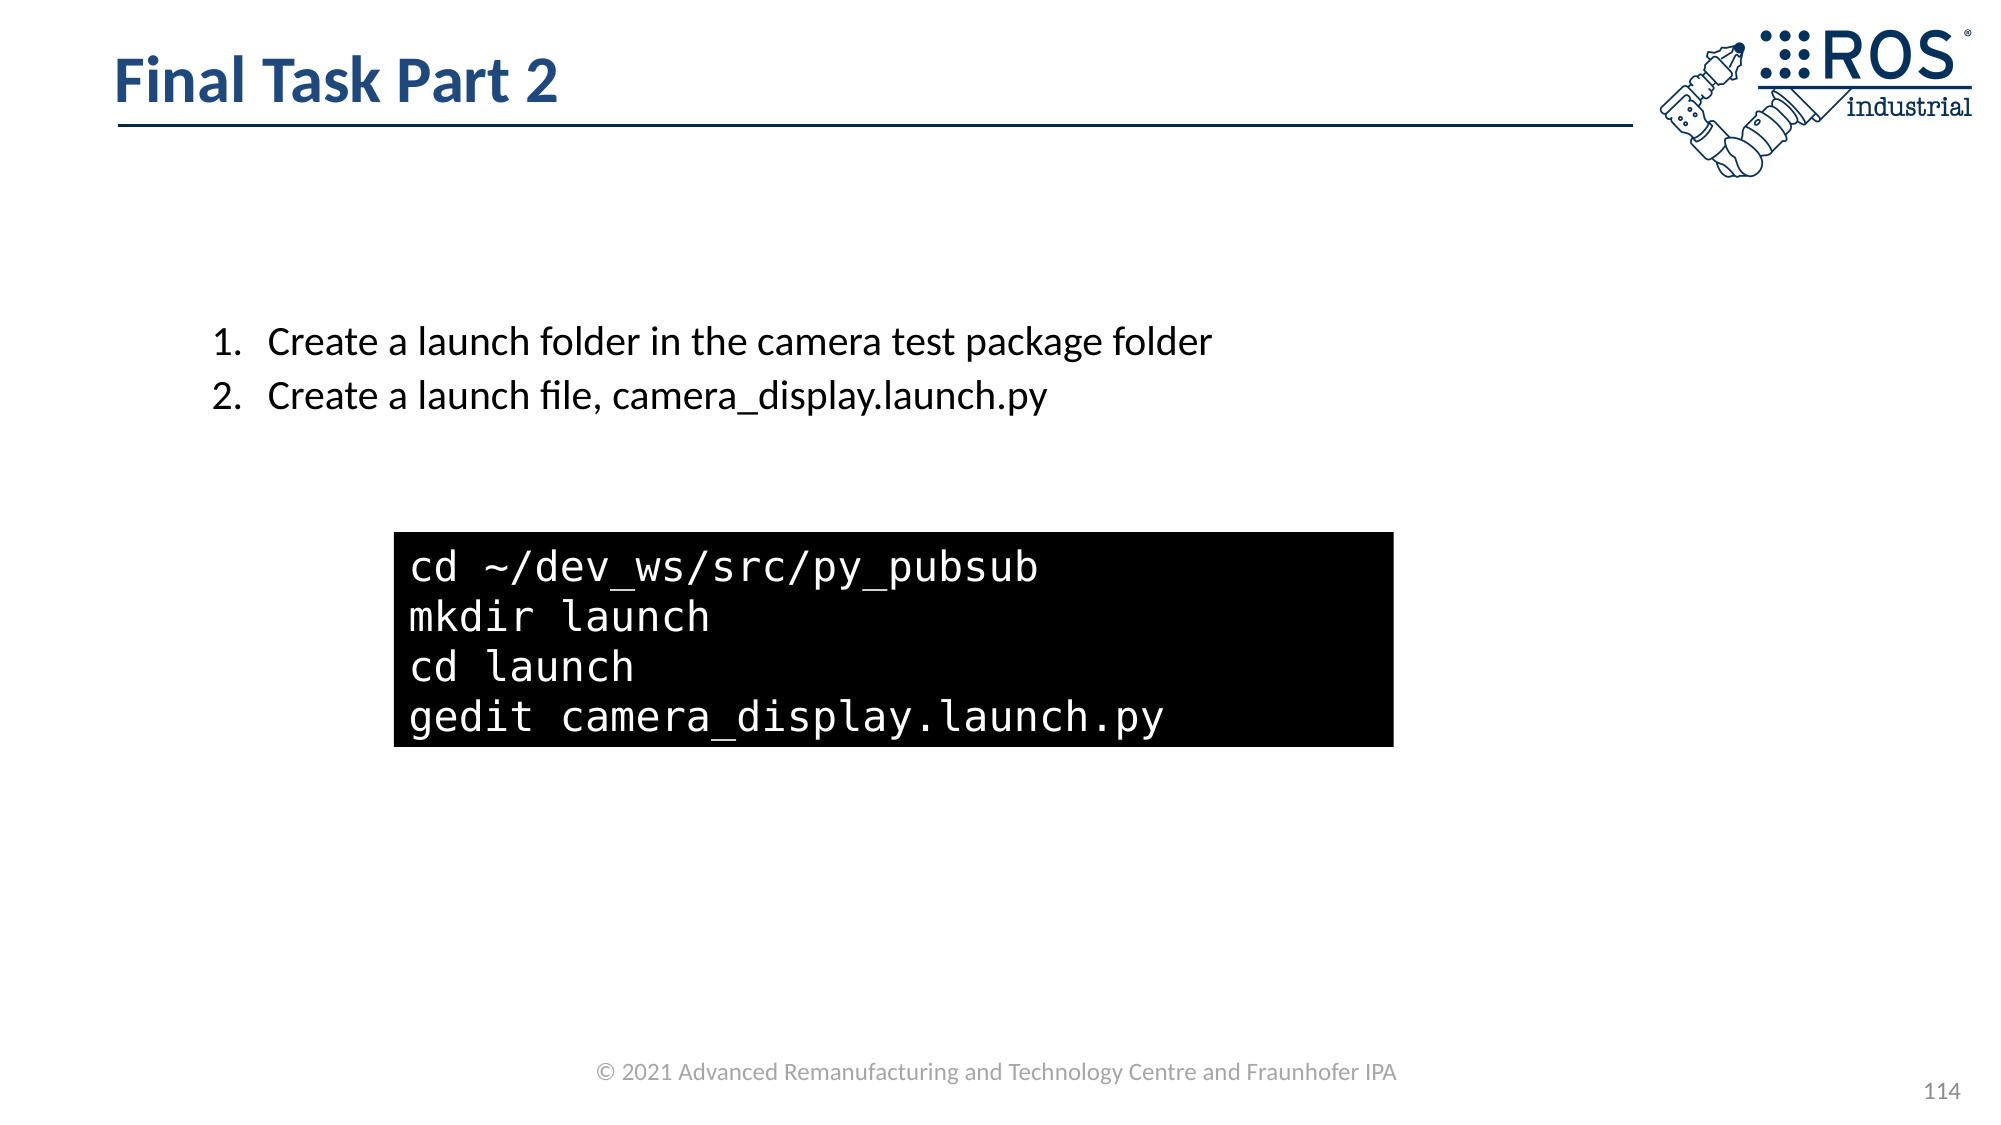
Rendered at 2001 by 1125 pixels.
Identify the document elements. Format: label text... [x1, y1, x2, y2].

text_box cd ~/dev_ws/src/py_pubsub mkdir launch cd launch gedit camera_display.launch.py [393, 532, 1394, 747]
title Final Task Part 2 [99, 25, 1634, 126]
picture [1657, 0, 1977, 213]
text_box Create a launch folder in the camera test package folder Create a launch file, camera_display.launch.py [196, 232, 1731, 425]
slide_number 114 [1879, 1070, 1977, 1108]
